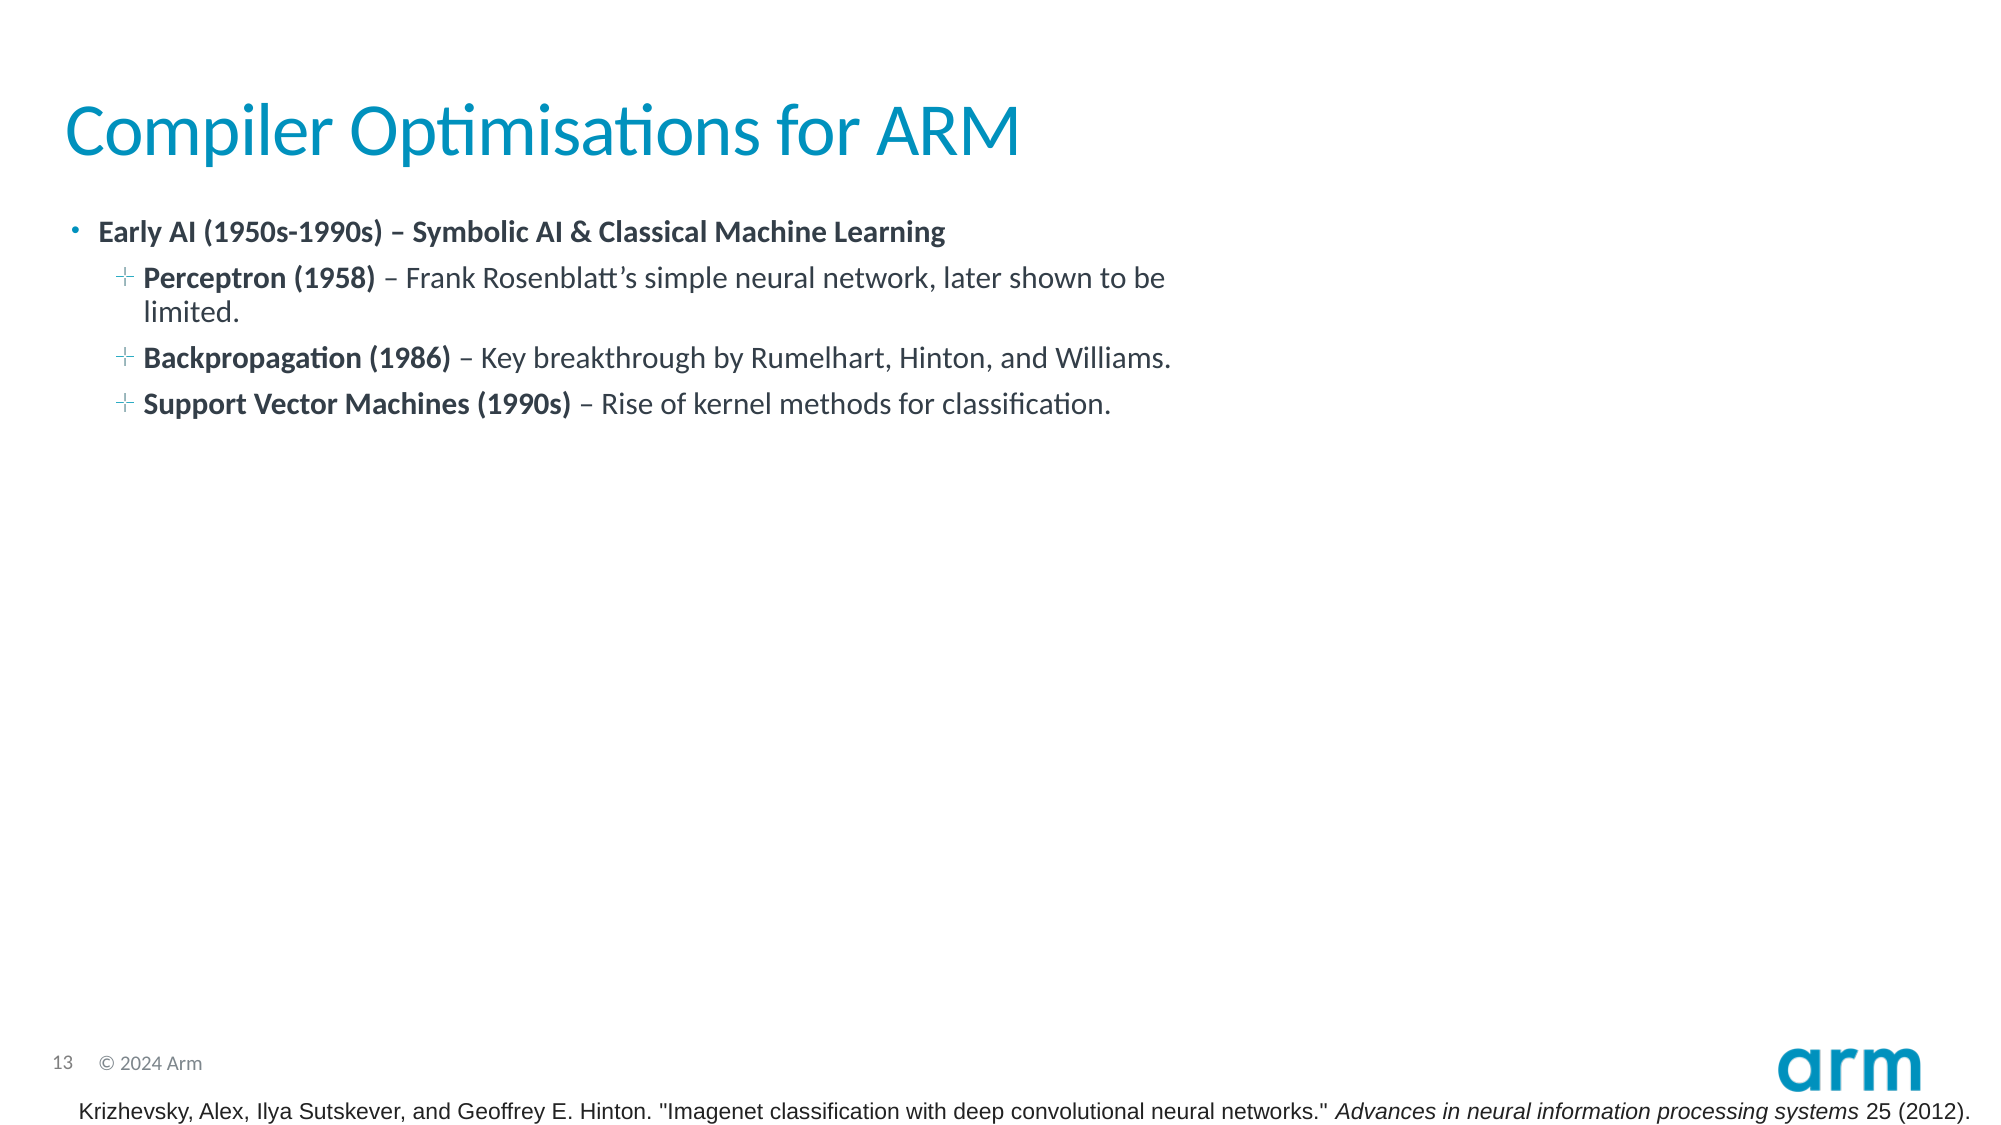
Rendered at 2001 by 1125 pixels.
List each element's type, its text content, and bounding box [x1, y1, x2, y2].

title Compiler Optimisations for ARM [65, 78, 1908, 186]
picture [116, 267, 134, 286]
text_box Krizhevsky, Alex, Ilya Sutskever, and Geoffrey E. Hinton. "Imagenet classification with deep convolutional neural networks." Advances in neural information processing systems 25 (2012). [78, 1099, 2000, 1125]
picture [116, 347, 134, 366]
picture [1777, 1047, 1922, 1093]
list Early AI (1950s-1990s) – Symbolic AI & Classical Machine Learning Perceptron (1958) – Frank Rosenblatt’s simple neural network, later shown to be limited. Backpropagation (1986) – Key breakthrough by Rumelhart, Hinton, and Williams. Support Vector Machines (1990s) – Rise of kernel methods for classification. [0, 215, 1257, 1028]
picture [116, 393, 134, 412]
